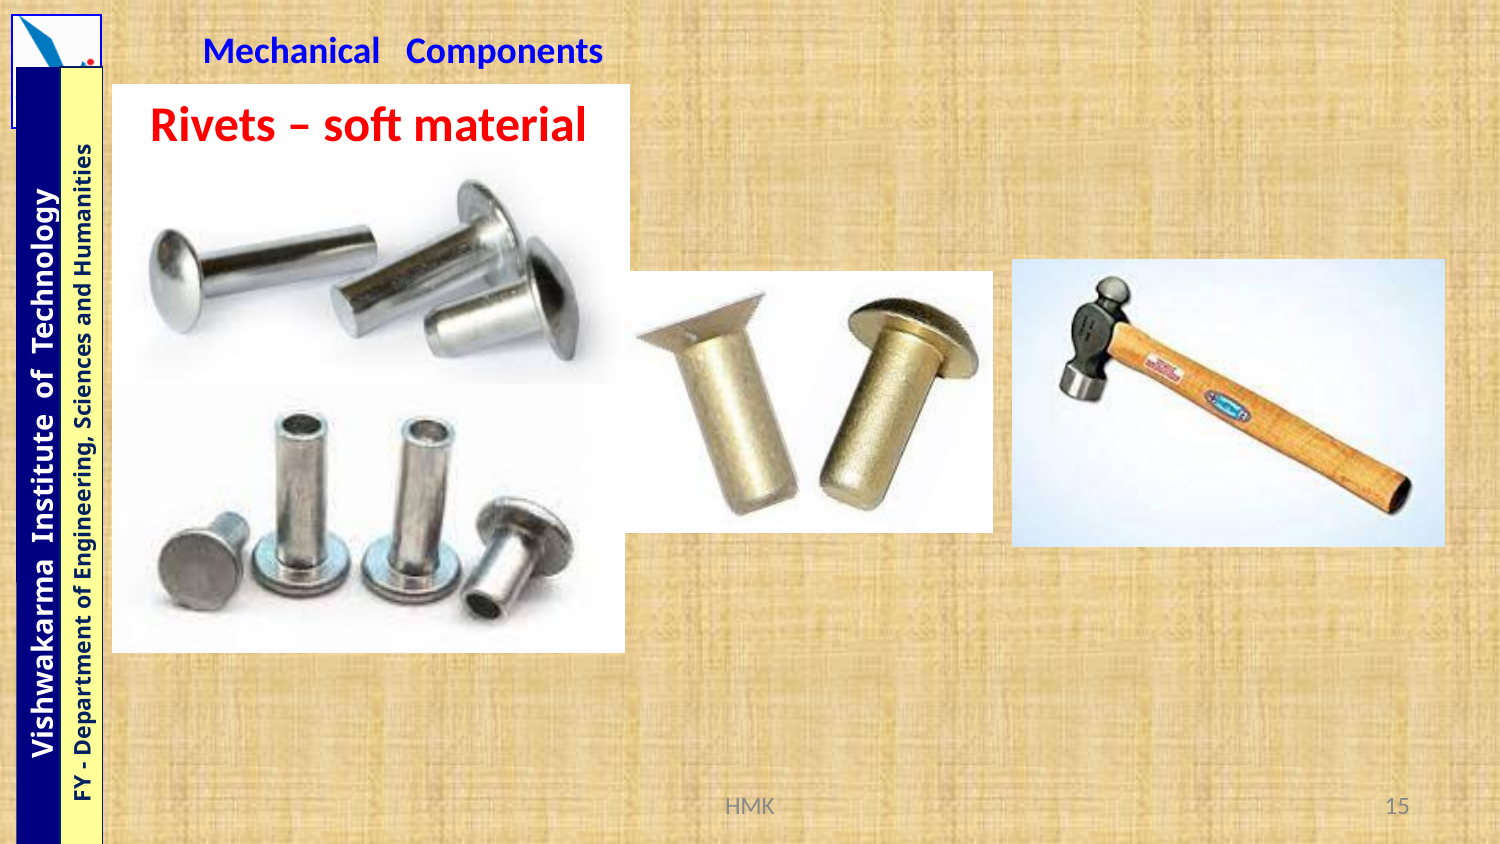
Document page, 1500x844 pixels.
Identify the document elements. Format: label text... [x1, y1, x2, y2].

footer HMK [512, 782, 988, 827]
text_box Mechanical Components [187, 18, 675, 79]
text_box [12, 15, 101, 823]
picture [0, 0, 1500, 844]
slide_number ‹#› [1074, 782, 1425, 827]
